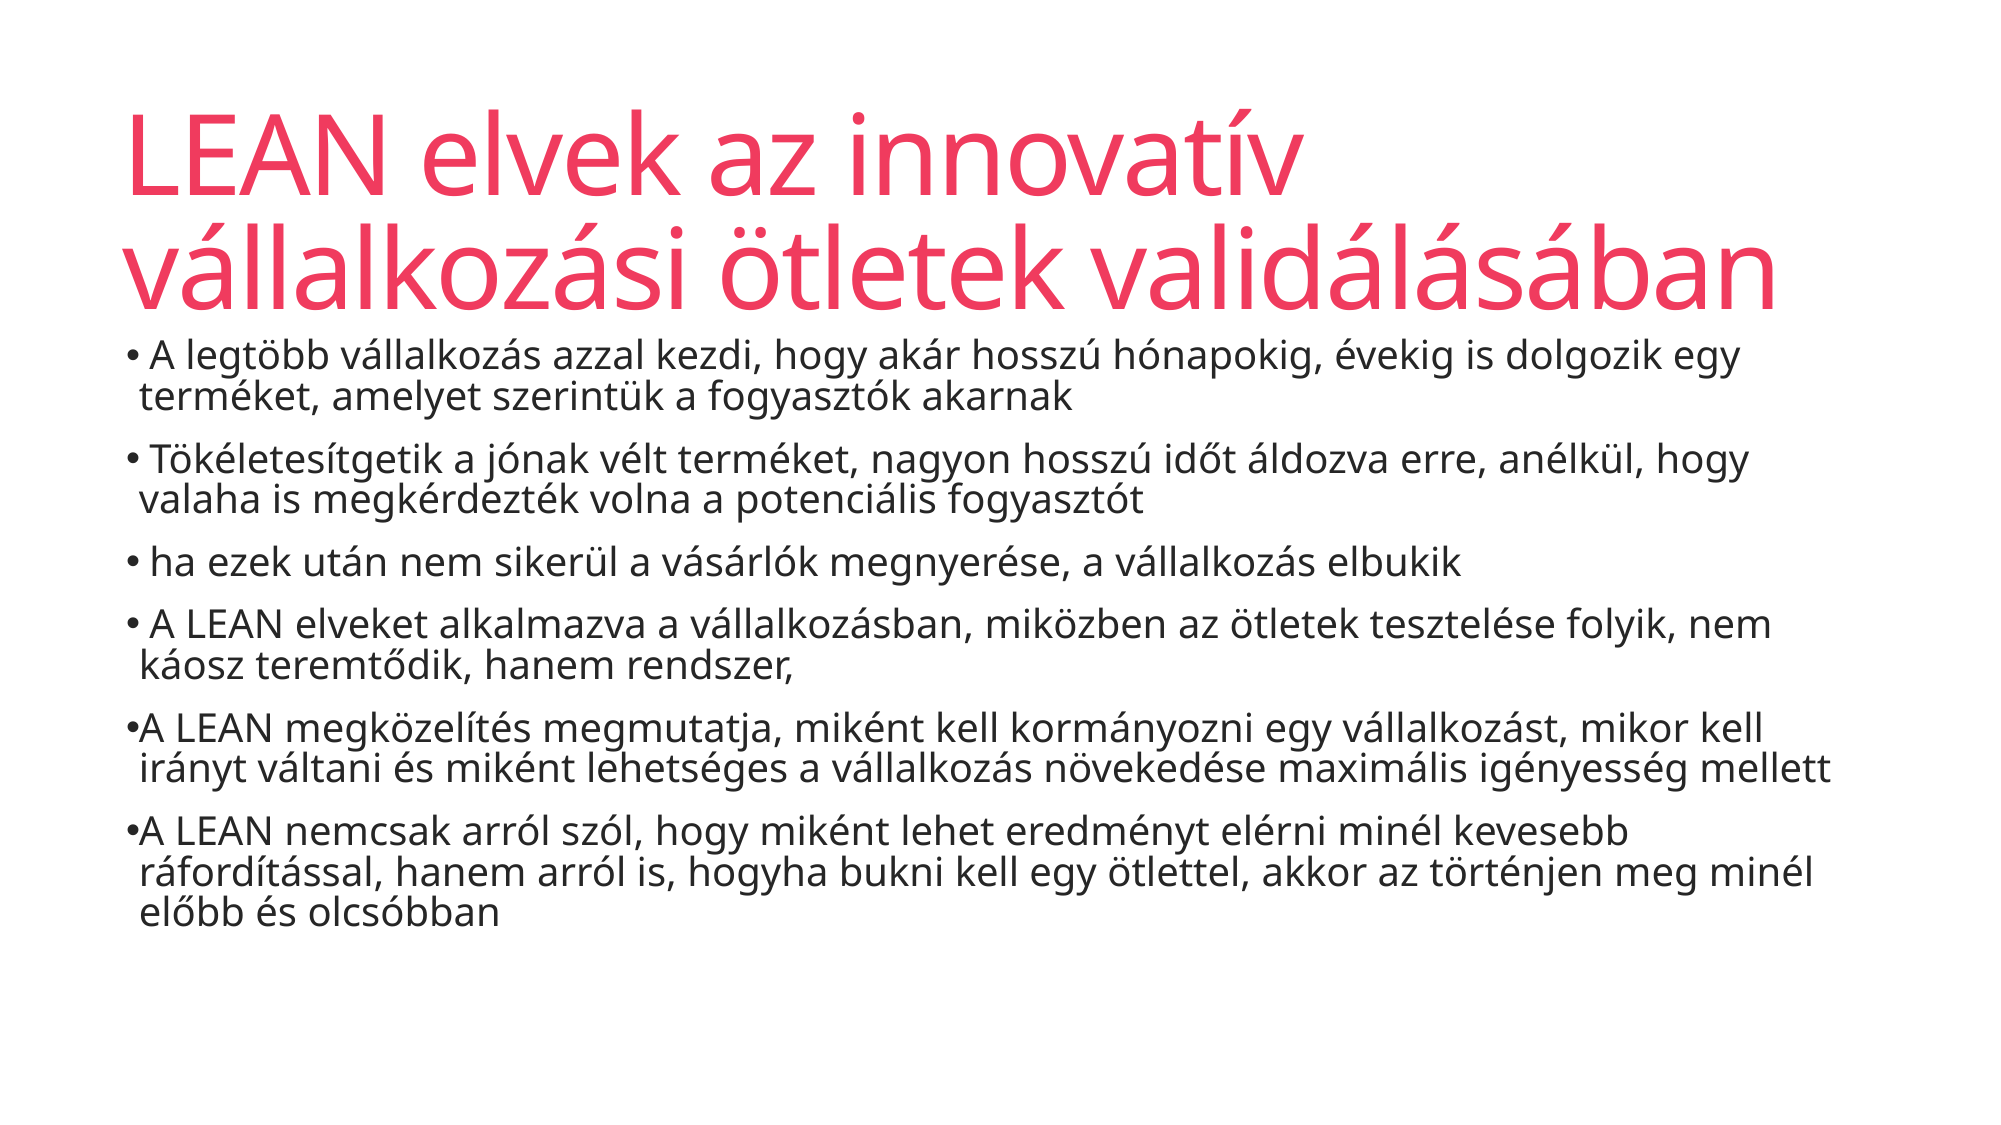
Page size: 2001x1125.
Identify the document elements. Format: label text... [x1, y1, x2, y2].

title LEAN elvek az innovatív vállalkozási ötletek validálásában [107, 81, 1875, 354]
list A legtöbb vállalkozás azzal kezdi, hogy akár hosszú hónapokig, évekig is dolgozik egy terméket, amelyet szerintük a fogyasztók akarnak Tökéletesítgetik a jónak vélt terméket, nagyon hosszú időt áldozva erre, anélkül, hogy valaha is megkérdezték volna a potenciális fogyasztót ha ezek után nem sikerül a vásárlók megnyerése, a vállalkozás elbukik A LEAN elveket alkalmazva a vállalkozásban, miközben az ötletek tesztelése folyik, nem káosz teremtődik, hanem rendszer, A LEAN megközelítés megmutatja, miként kell kormányozni egy vállalkozást, mikor kell irányt váltani és miként lehetséges a vállalkozás növekedése maximális igényesség mellett A LEAN nemcsak arról szól, hogy miként lehet eredményt elérni minél kevesebb ráfordítással, hanem arról is, hogyha bukni kell egy ötlettel, akkor az történjen meg minél előbb és olcsóbban [111, 329, 1876, 948]
